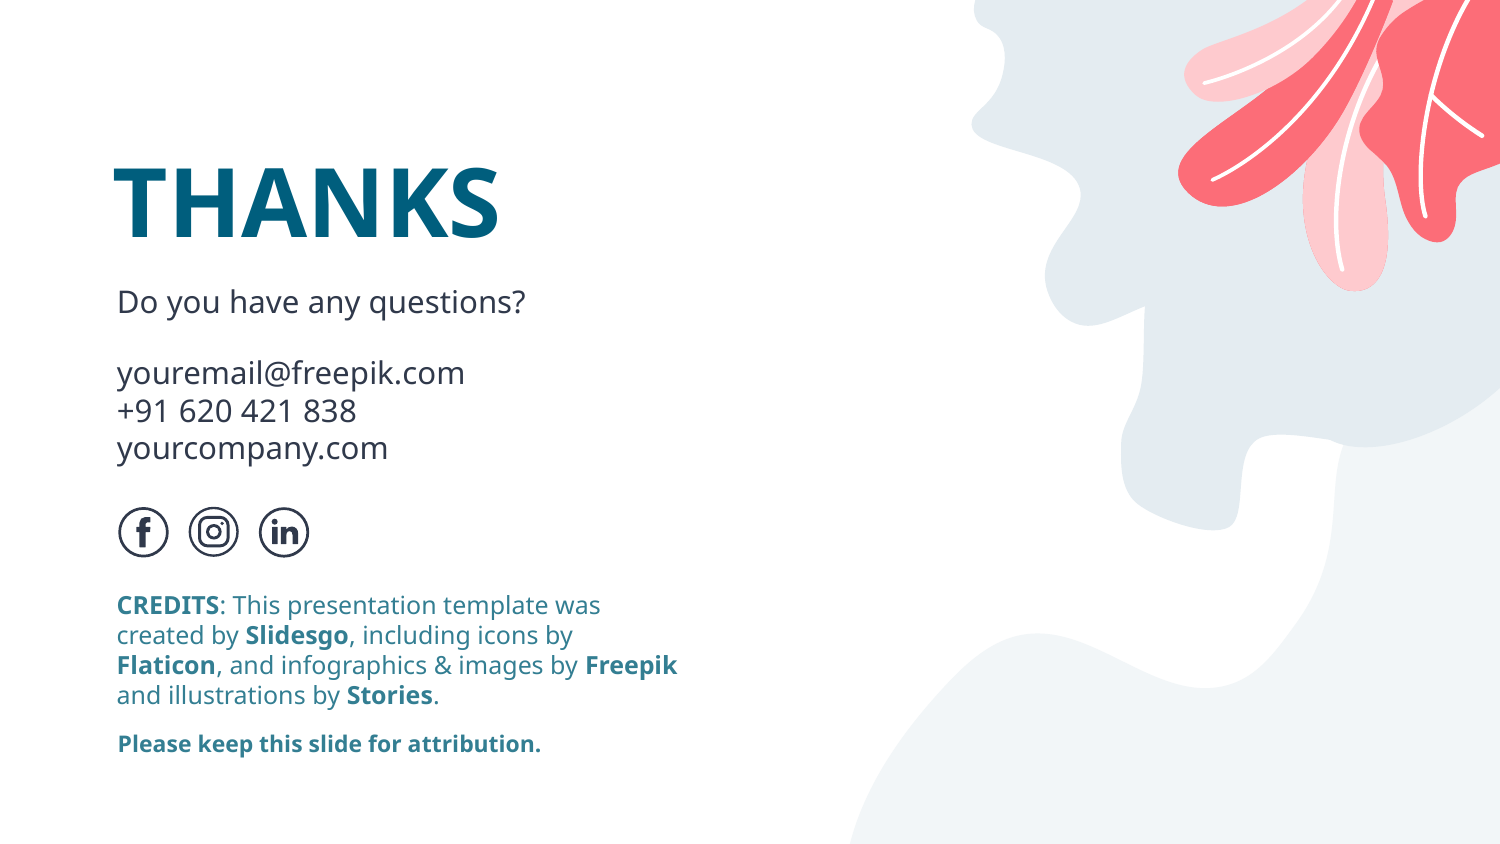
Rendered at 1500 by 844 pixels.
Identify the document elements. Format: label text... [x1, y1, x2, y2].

title THANKS [97, 126, 854, 295]
text_box youremail@freepik.com +91 620 421 838 yourcompany.com [101, 339, 604, 471]
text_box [118, 506, 310, 558]
text_box Do you have any questions? [101, 267, 604, 339]
text_box Please keep this slide for attribution. [102, 715, 595, 787]
